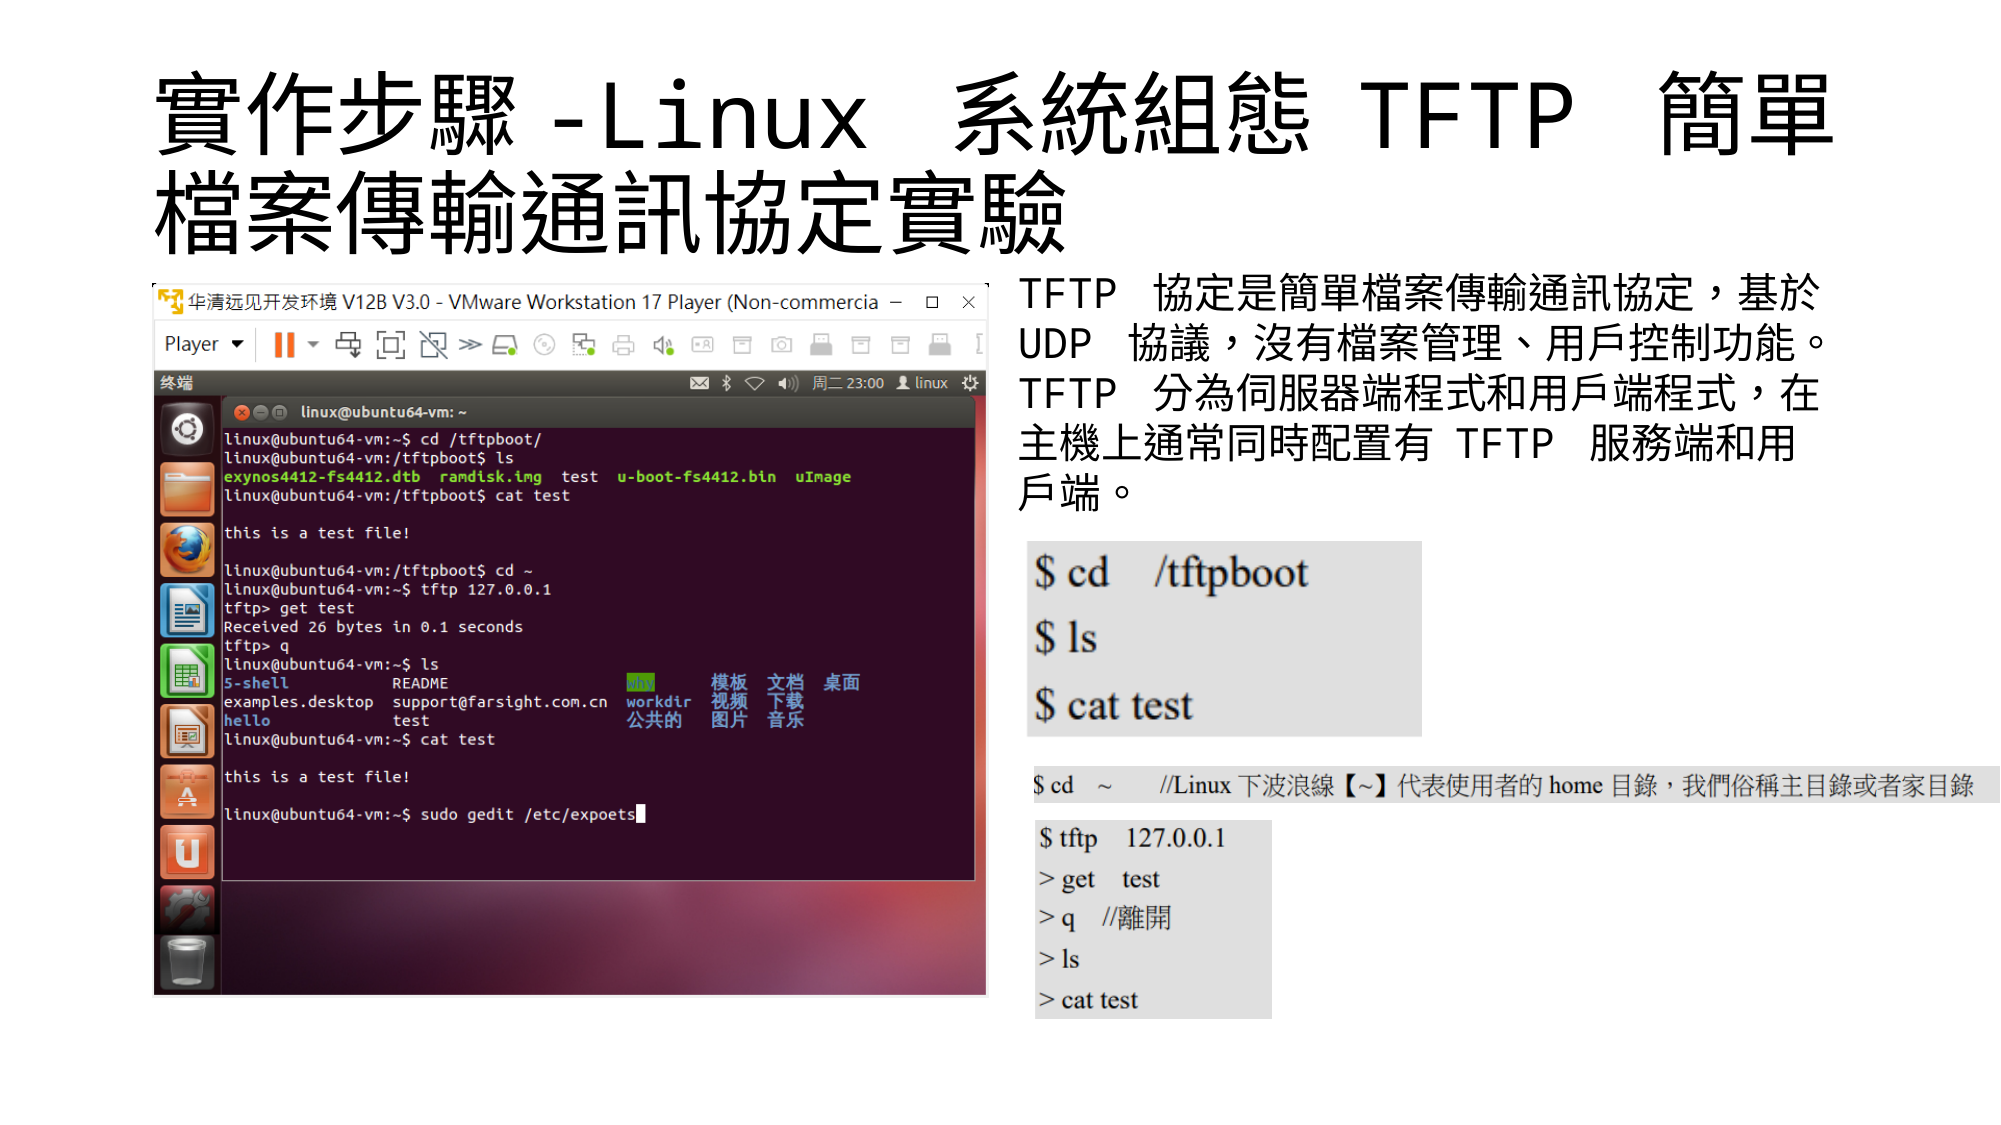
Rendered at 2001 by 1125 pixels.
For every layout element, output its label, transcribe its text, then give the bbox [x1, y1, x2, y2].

picture [1033, 819, 1272, 1020]
picture [1033, 766, 2000, 803]
title 實作步驟-Linux 系統組態 TFTP 簡單檔案傳輸通訊協定實驗 [137, 59, 1863, 278]
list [151, 283, 990, 999]
text_box TFTP 協定是簡單檔案傳輸通訊協定，基於 UDP 協議，沒有檔案管理、用戶控制功能。TFTP 分為伺服器端程式和用戶端程式，在主機上通常同時配置有 TFTP 服務端和用戶端。 [1003, 259, 1840, 524]
picture [1017, 540, 1422, 741]
